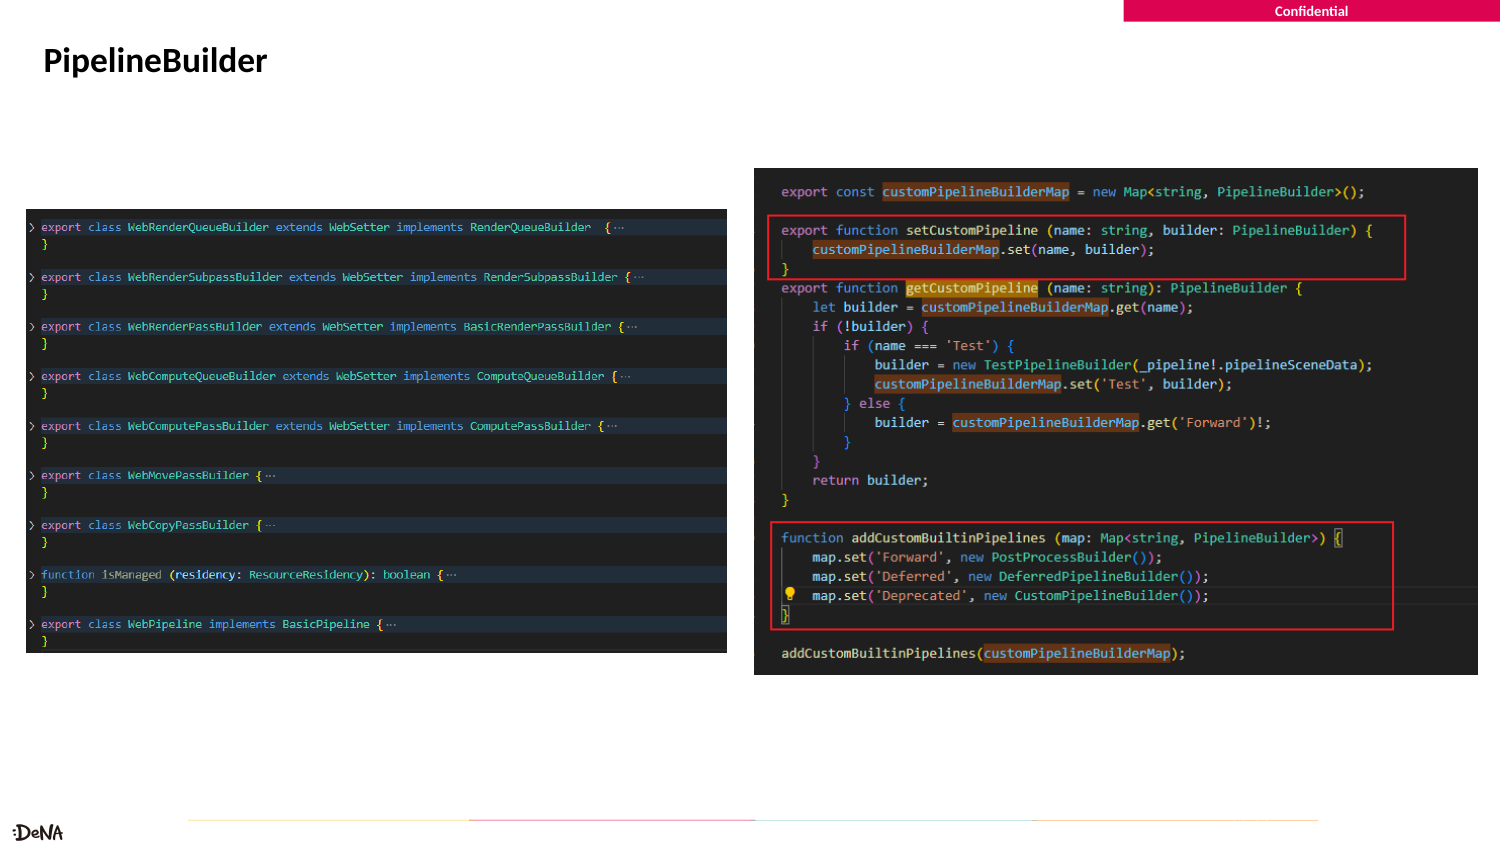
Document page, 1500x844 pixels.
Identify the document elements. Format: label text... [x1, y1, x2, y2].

picture [26, 209, 727, 654]
title PipelineBuilder [35, 27, 1307, 78]
picture [753, 168, 1478, 676]
picture [12, 824, 63, 841]
